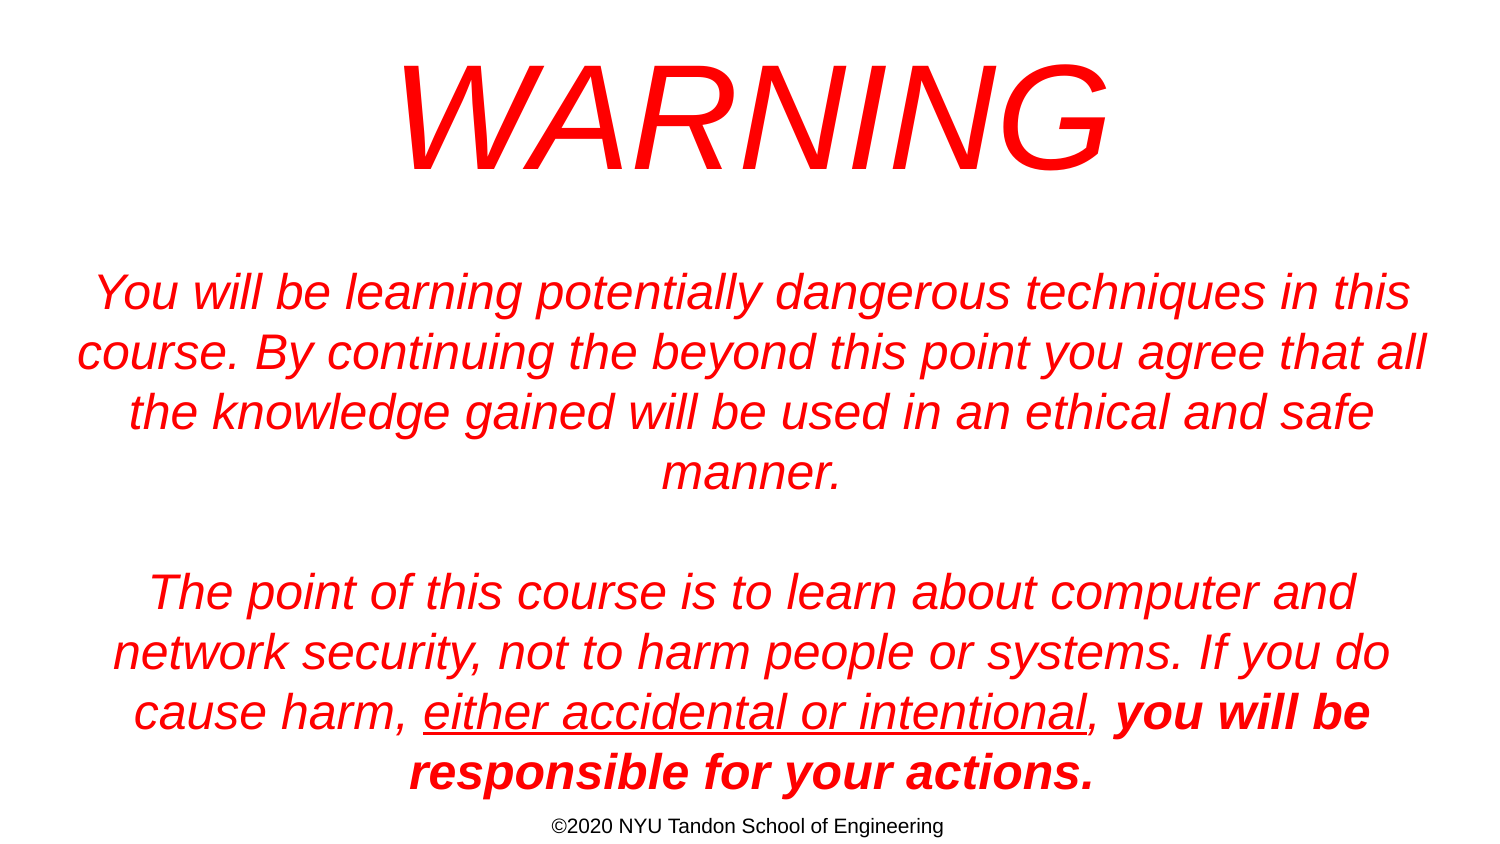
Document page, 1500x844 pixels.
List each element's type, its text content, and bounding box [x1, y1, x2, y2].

text_box WARNING You will be learning potentially dangerous techniques in this course. By continuing the beyond this point you agree that all the knowledge gained will be used in an ethical and safe manner. The point of this course is to learn about computer and network security, not to harm people or systems. If you do cause harm, either accidental or intentional, you will be responsible for your actions. [54, 266, 1450, 808]
